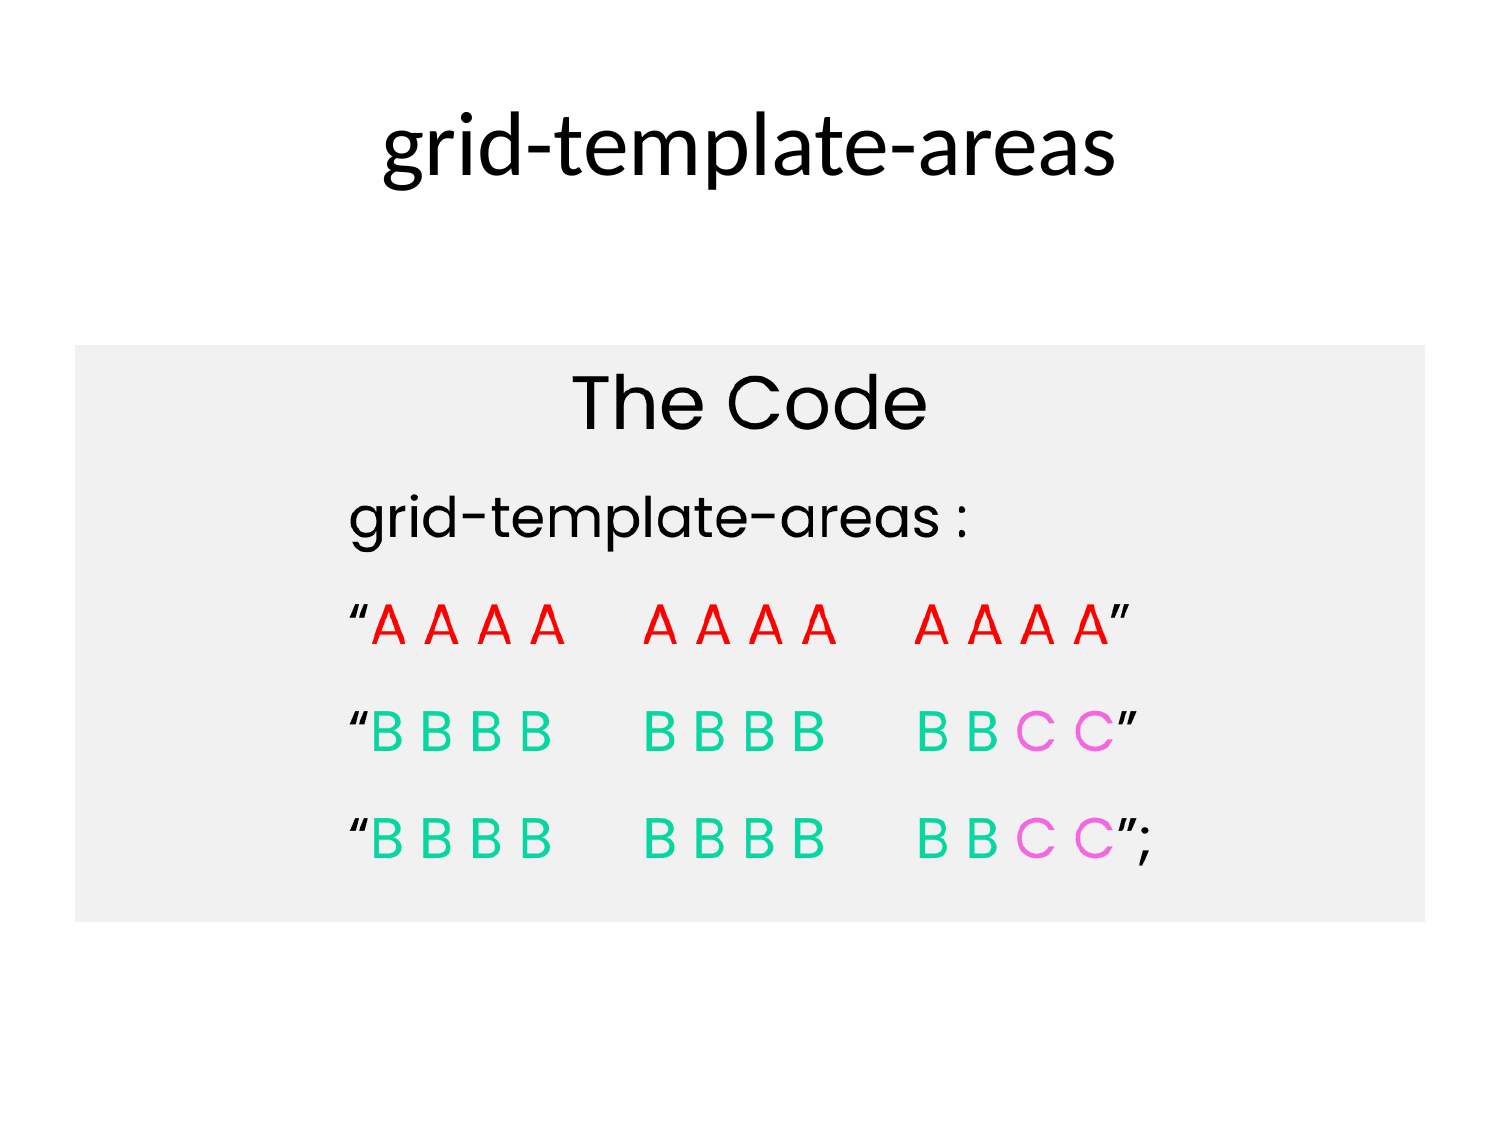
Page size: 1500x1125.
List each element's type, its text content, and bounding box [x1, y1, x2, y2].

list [74, 345, 1426, 923]
title grid-template-areas [75, 45, 1425, 233]
